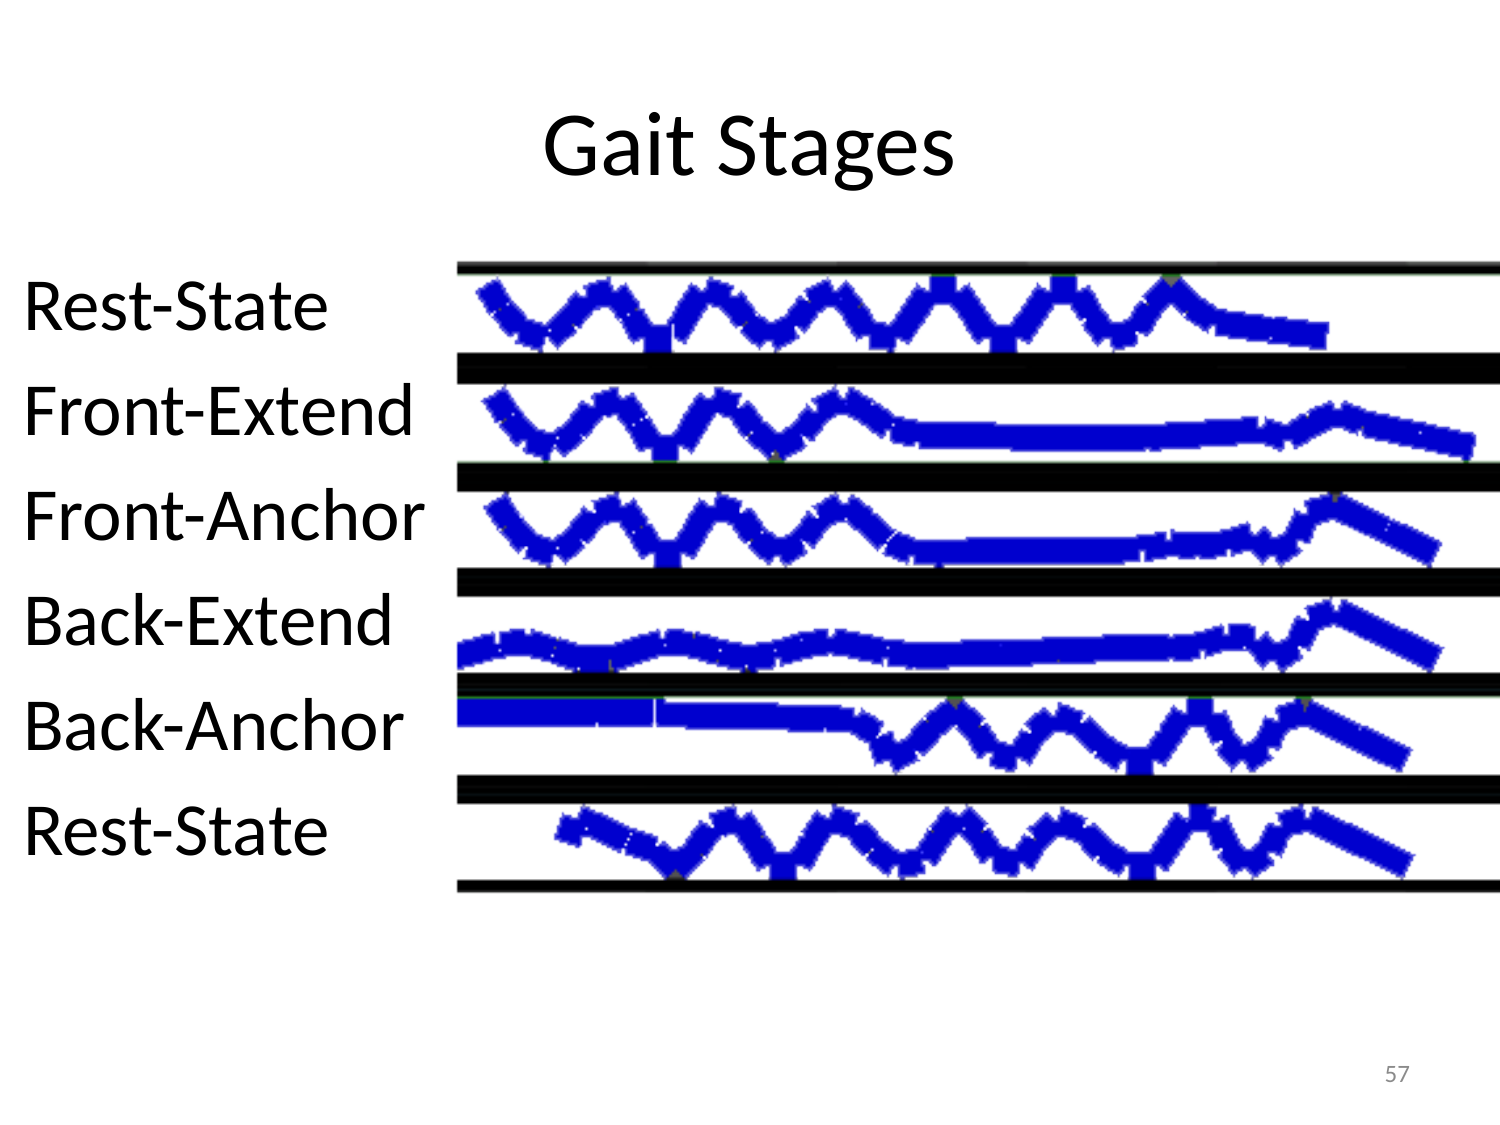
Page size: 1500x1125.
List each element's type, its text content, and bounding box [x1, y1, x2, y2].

list Rest-State Front-Extend Front-Anchor Back-Extend Back-Anchor Rest-State [0, 247, 477, 991]
slide_number 57 [1074, 1042, 1425, 1103]
picture [446, 246, 1500, 908]
title Gait Stages [75, 45, 1425, 233]
